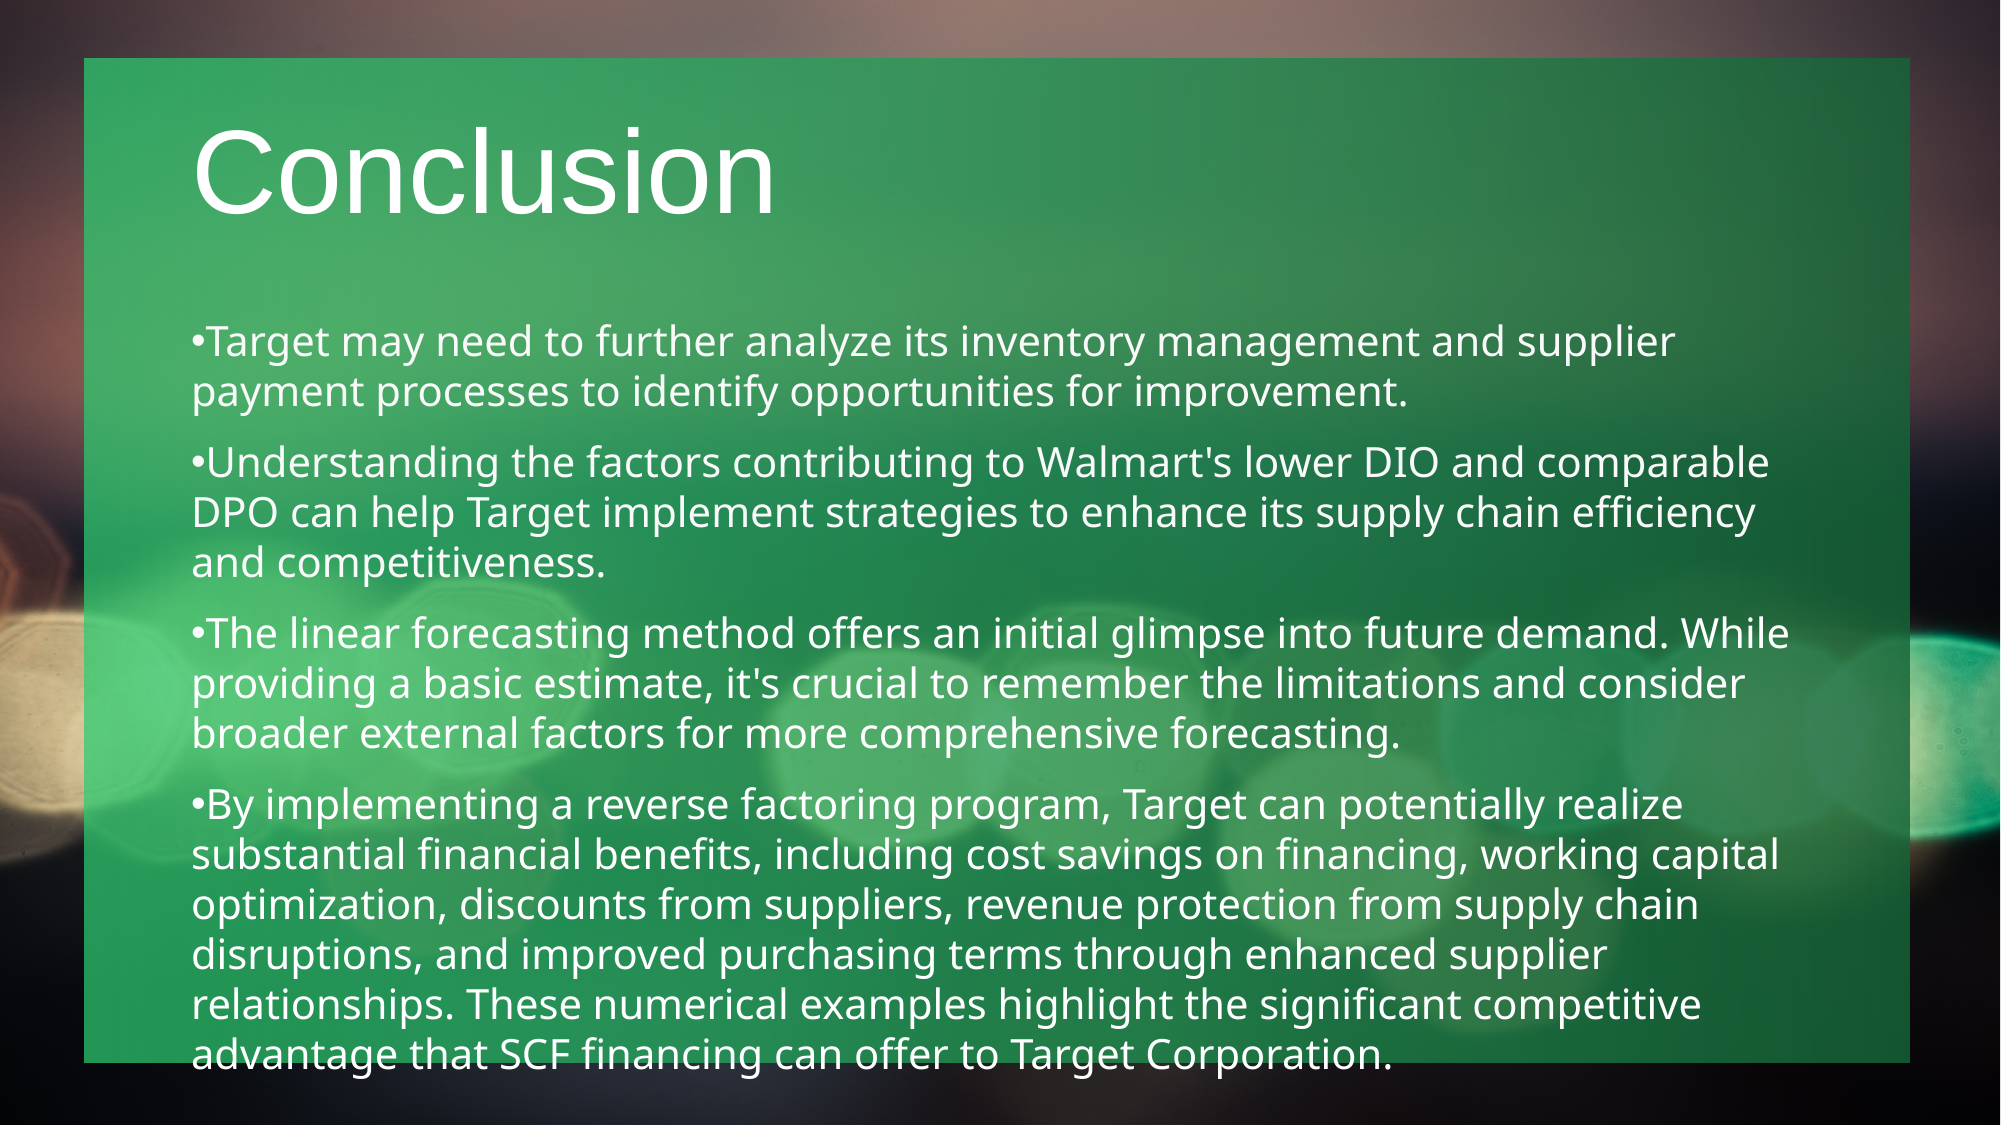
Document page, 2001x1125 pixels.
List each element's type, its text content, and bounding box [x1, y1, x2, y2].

picture [0, 0, 2001, 1125]
title Conclusion [176, 75, 1818, 275]
list Target may need to further analyze its inventory management and supplier payment processes to identify opportunities for improvement. Understanding the factors contributing to Walmart's lower DIO and comparable DPO can help Target implement strategies to enhance its supply chain efficiency and competitiveness. The linear forecasting method offers an initial glimpse into future demand. While providing a basic estimate, it's crucial to remember the limitations and consider broader external factors for more comprehensive forecasting. By implementing a reverse factoring program, Target can potentially realize substantial financial benefits, including cost savings on financing, working capital optimization, discounts from suppliers, revenue protection from supply chain disruptions, and improved purchasing terms through enhanced supplier relationships. These numerical examples highlight the significant competitive advantage that SCF financing can offer to Target Corporation. [176, 307, 1818, 1023]
